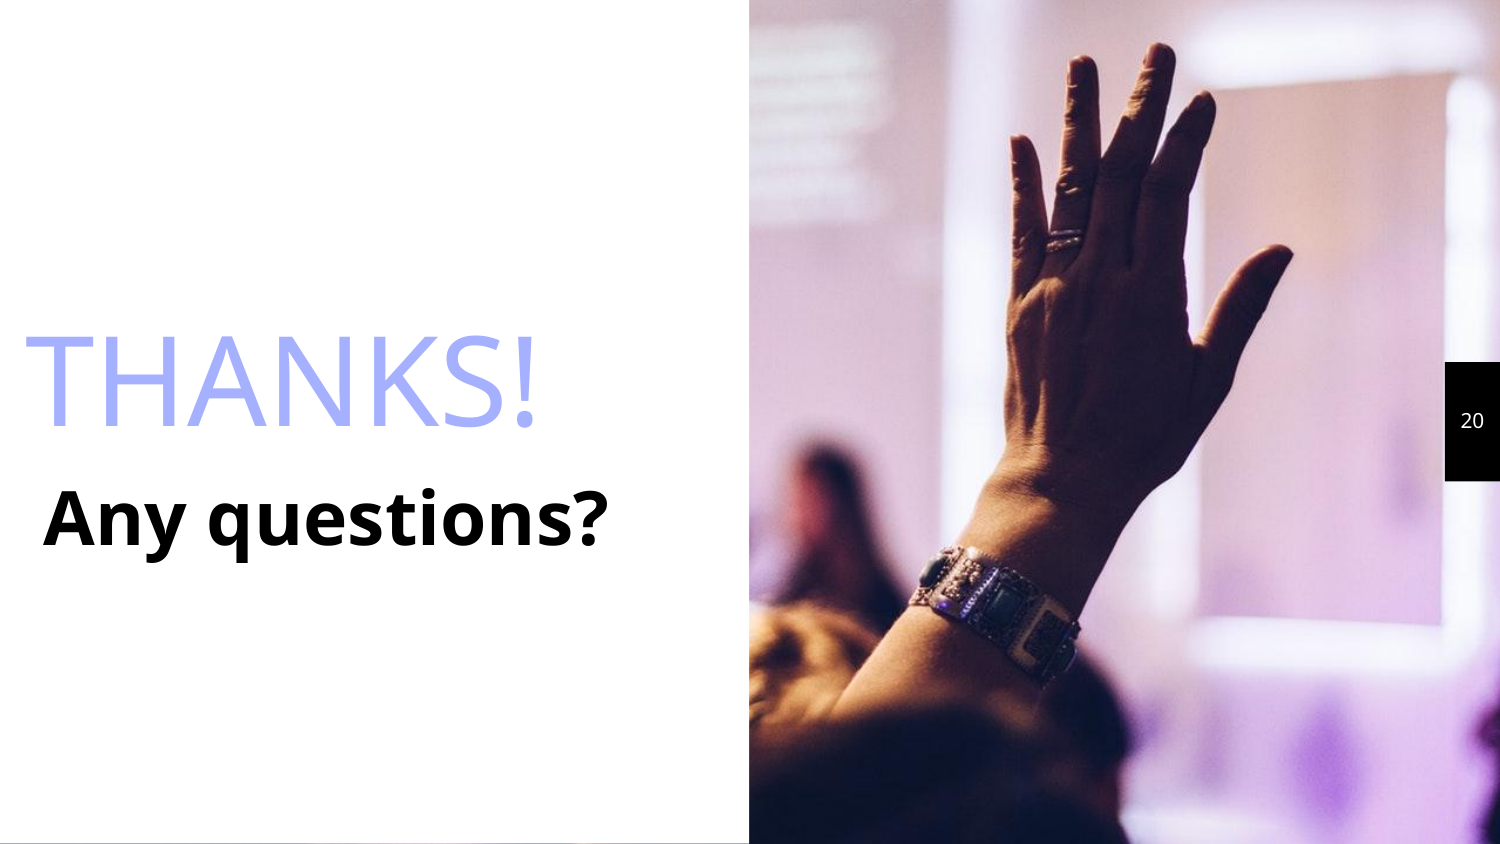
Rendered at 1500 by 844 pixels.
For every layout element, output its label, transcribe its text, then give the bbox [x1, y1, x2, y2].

picture [750, 0, 1500, 844]
title THANKS! [10, 276, 809, 467]
slide_number 20 [1444, 362, 1500, 482]
subtitle Any questions? [28, 455, 827, 585]
